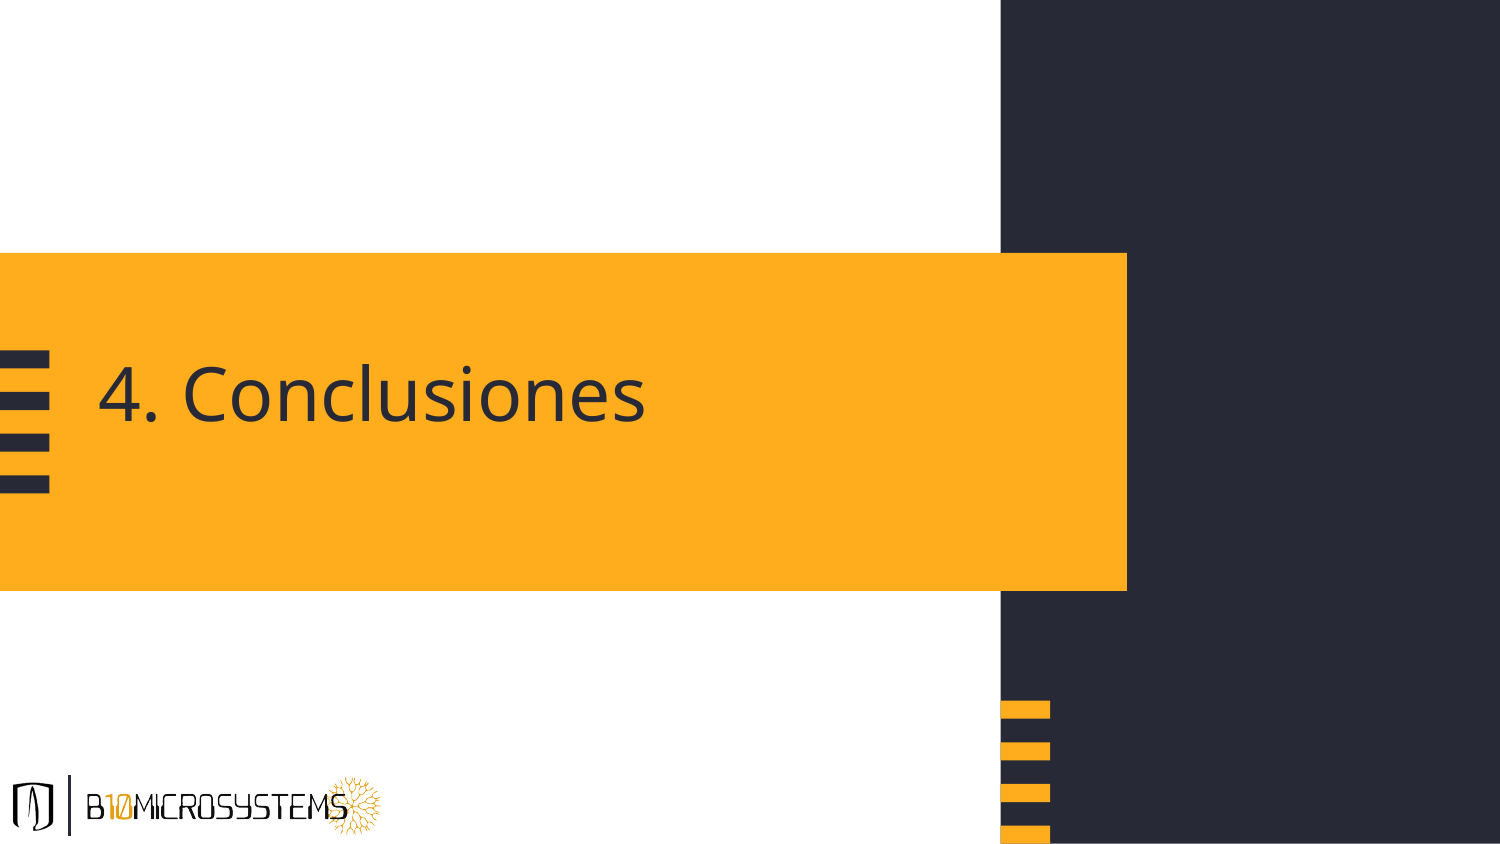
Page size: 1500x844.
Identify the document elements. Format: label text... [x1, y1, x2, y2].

picture [10, 756, 419, 836]
title 4. Conclusiones [98, 294, 1001, 438]
